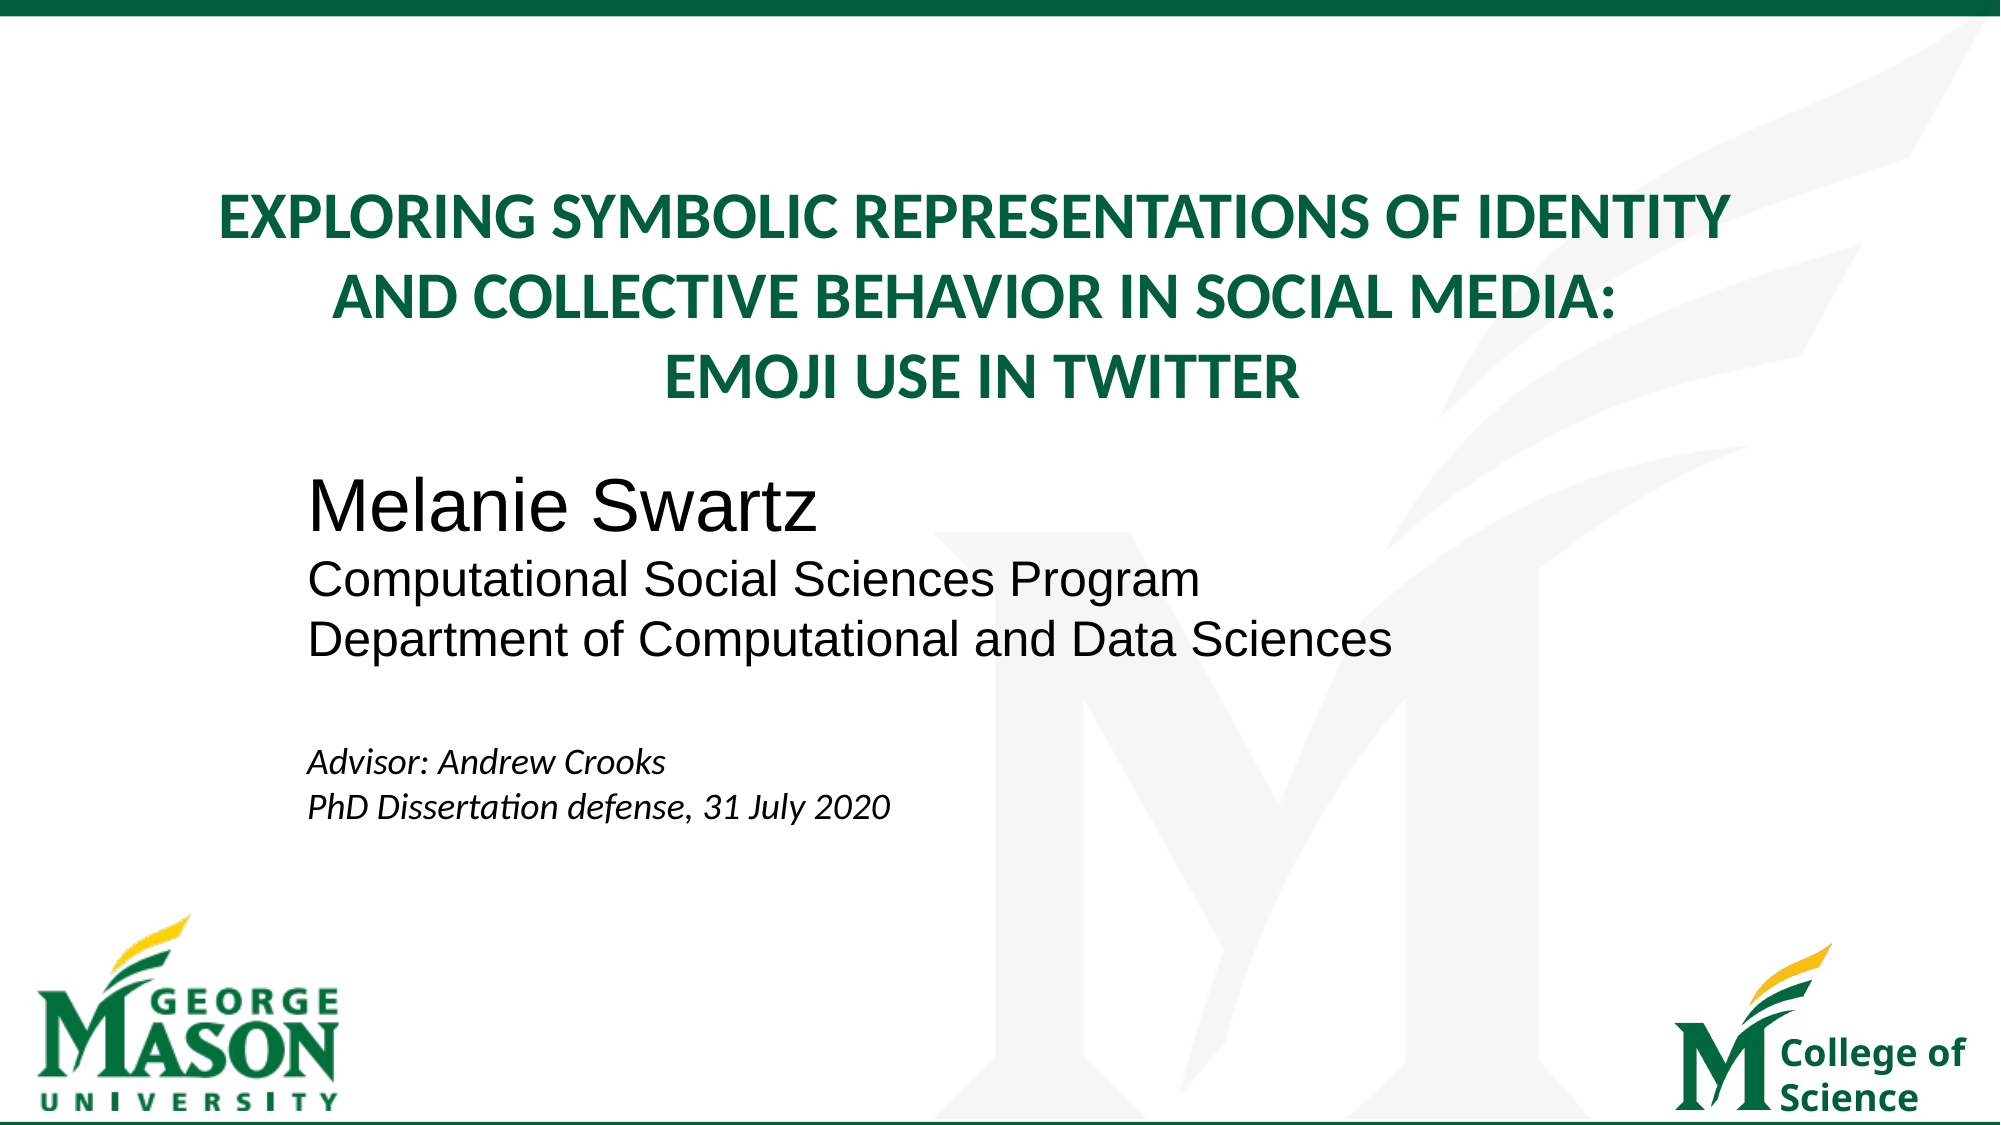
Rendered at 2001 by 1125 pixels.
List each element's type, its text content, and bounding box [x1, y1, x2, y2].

text_box Advisor: Andrew Crooks PhD Dissertation defense, 31 July 2020 [292, 729, 1144, 835]
text_box Melanie Swartz Computational Social Sciences Program Department of Computational and Data Sciences [292, 448, 1659, 674]
text_box EXPLORING Symbolic Representations of Identity and Collective Behavior in Social Media: Emoji Use in Twitter [188, 164, 1763, 420]
